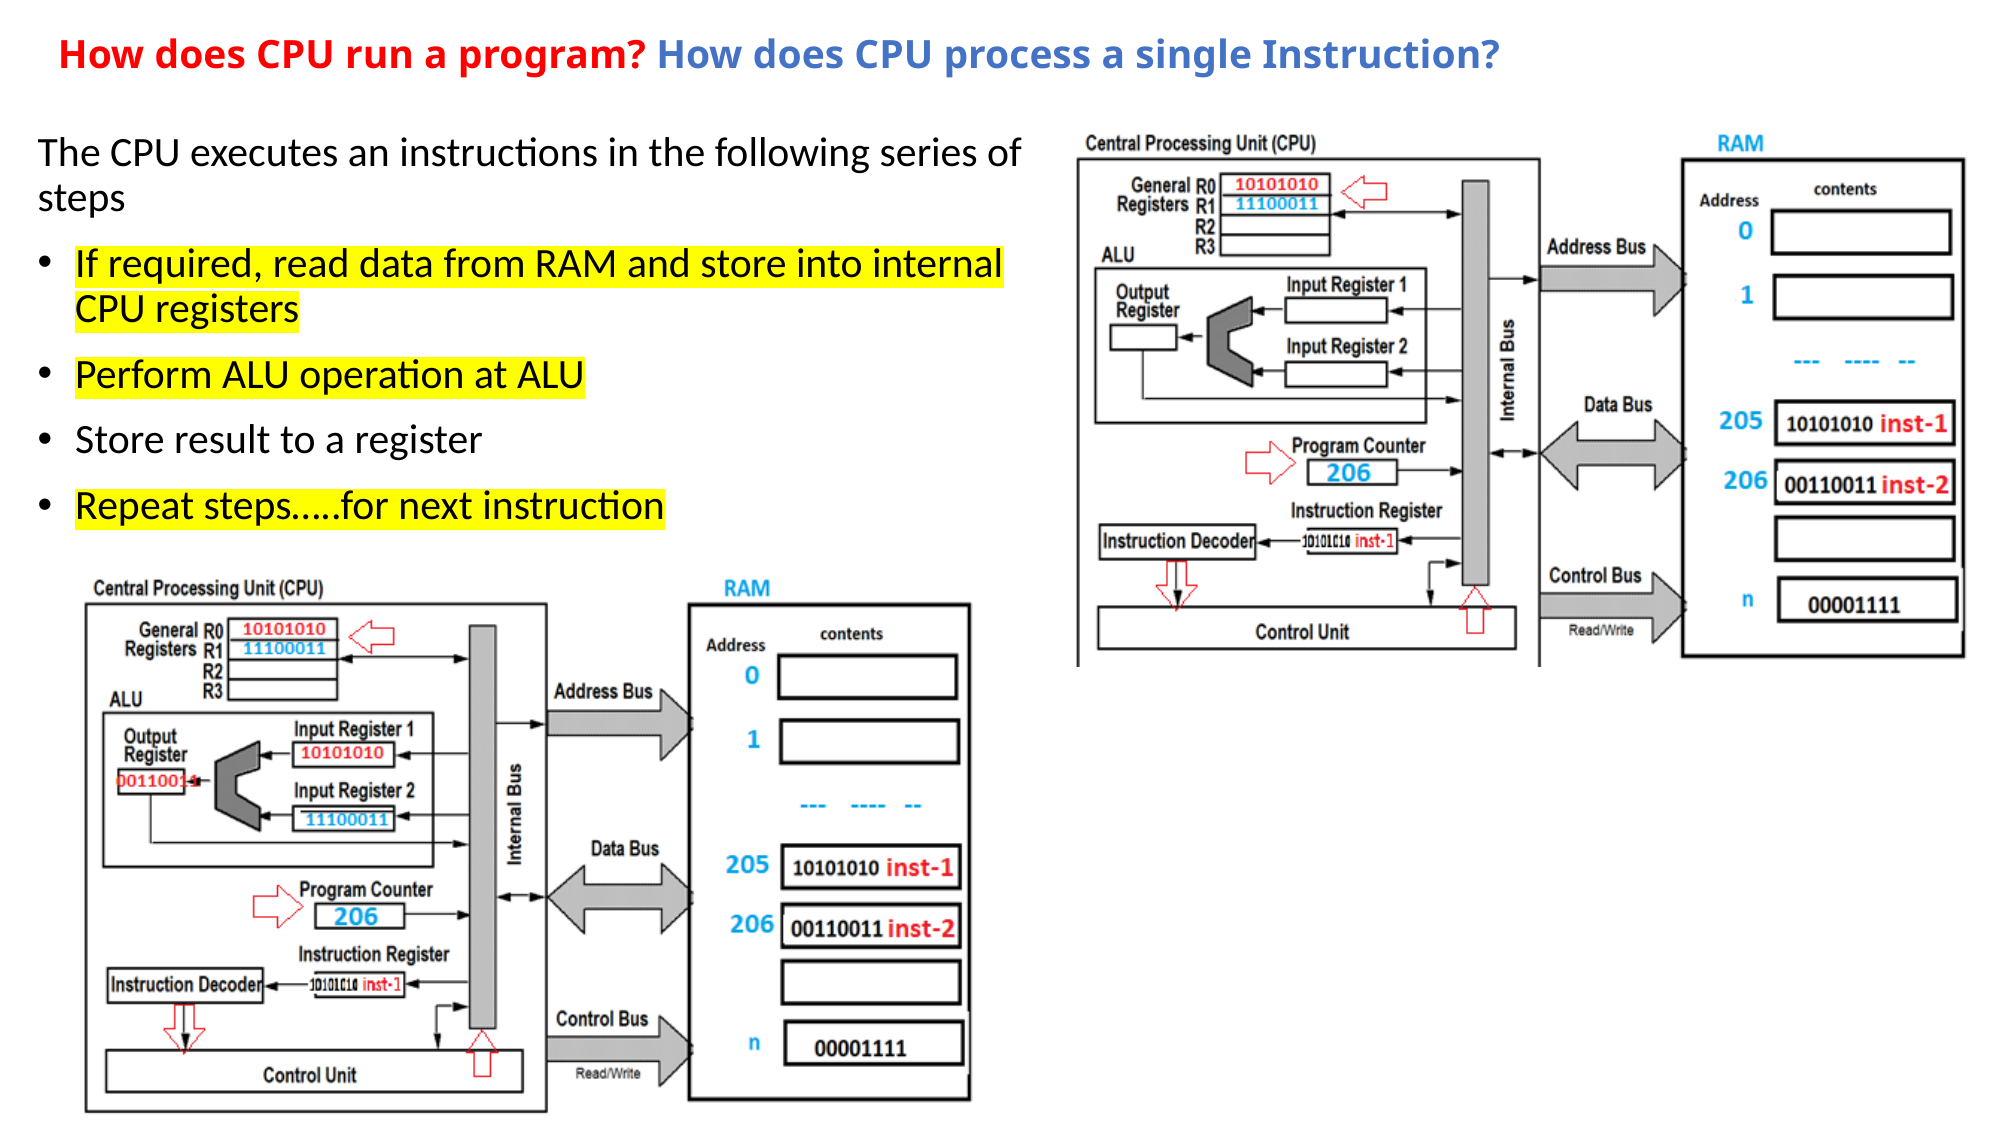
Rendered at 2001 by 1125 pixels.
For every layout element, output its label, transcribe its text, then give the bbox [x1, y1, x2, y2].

list The CPU executes an instructions in the following series of steps If required, read data from RAM and store into internal CPU registers Perform ALU operation at ALU Store result to a register Repeat steps…..for next instruction [22, 122, 1063, 546]
title How does CPU run a program? How does CPU process a single Instruction? [42, 14, 1768, 97]
picture [70, 571, 977, 1125]
picture [1062, 126, 1974, 667]
